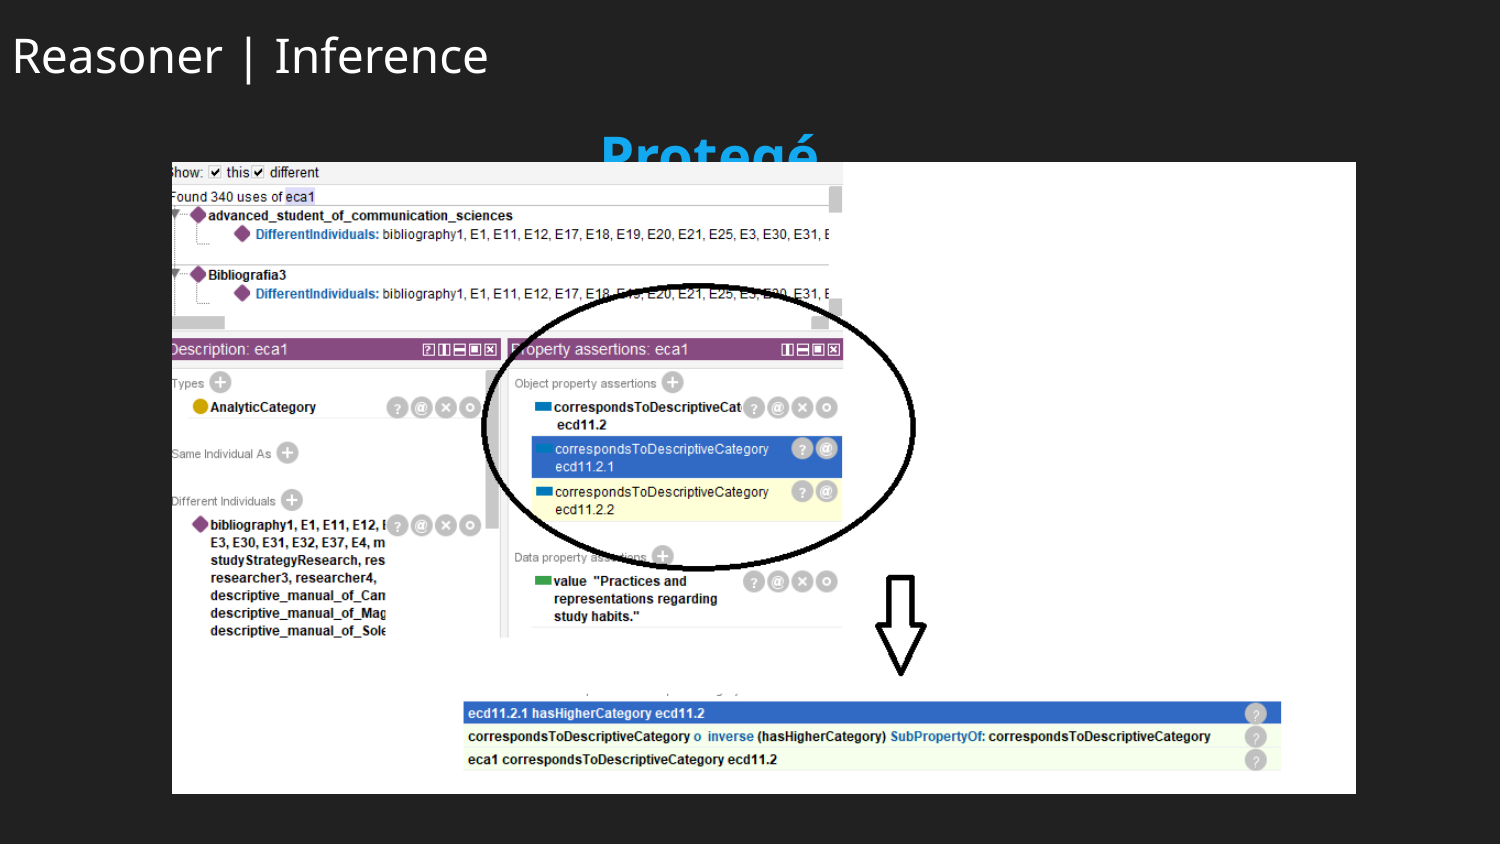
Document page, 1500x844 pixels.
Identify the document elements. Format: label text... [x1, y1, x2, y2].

text_box Reasoner | Inference [11, 25, 1439, 83]
text_box Protegé [569, 94, 865, 161]
picture [172, 162, 1356, 794]
